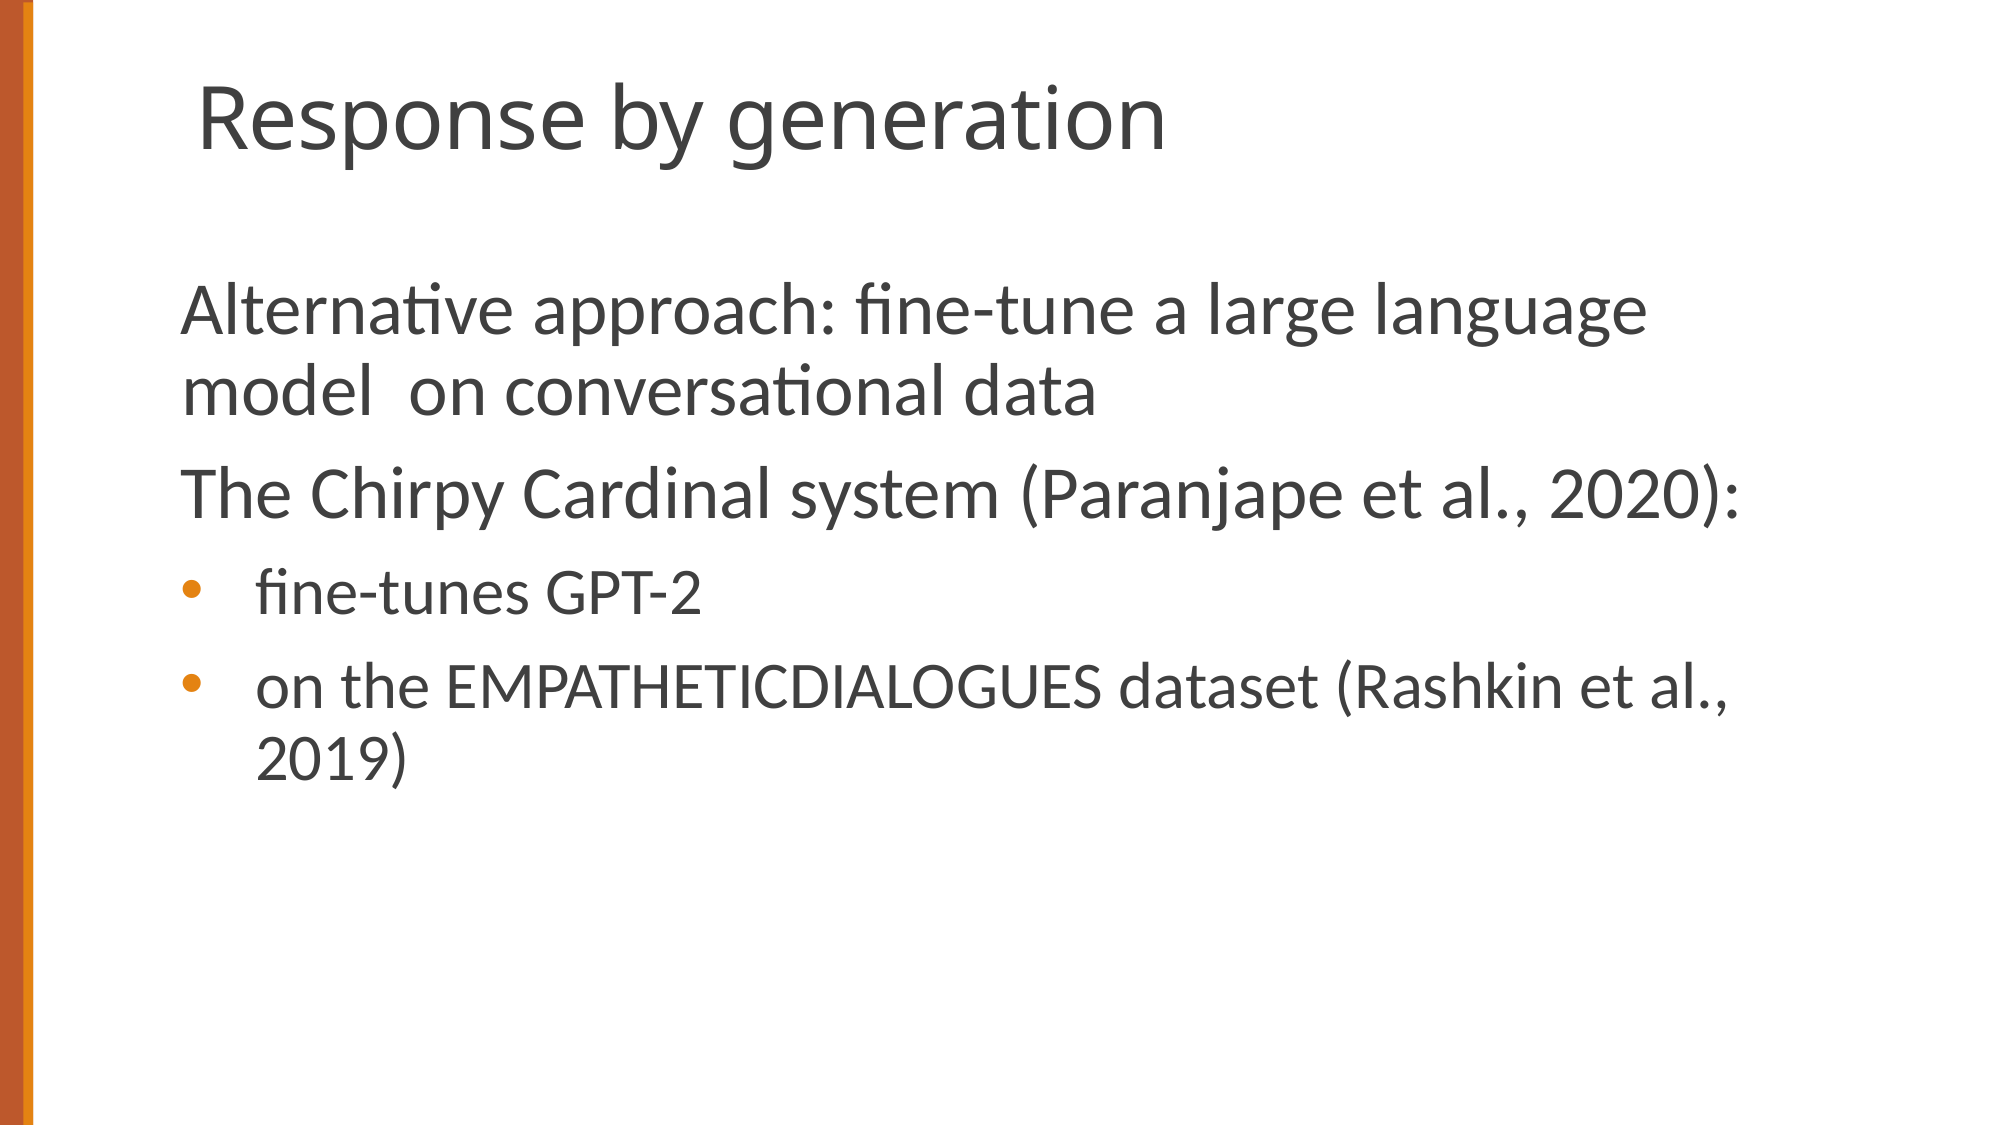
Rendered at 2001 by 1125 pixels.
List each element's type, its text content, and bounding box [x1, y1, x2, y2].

list Alternative approach: fine-tune a large language model on conversational data The Chirpy Cardinal system (Paranjape et al., 2020): fine-tunes GPT-2 on the EmpatheticDialogues dataset (Rashkin et al., 2019) [180, 262, 1830, 1013]
title Response by generation [180, 26, 1830, 175]
